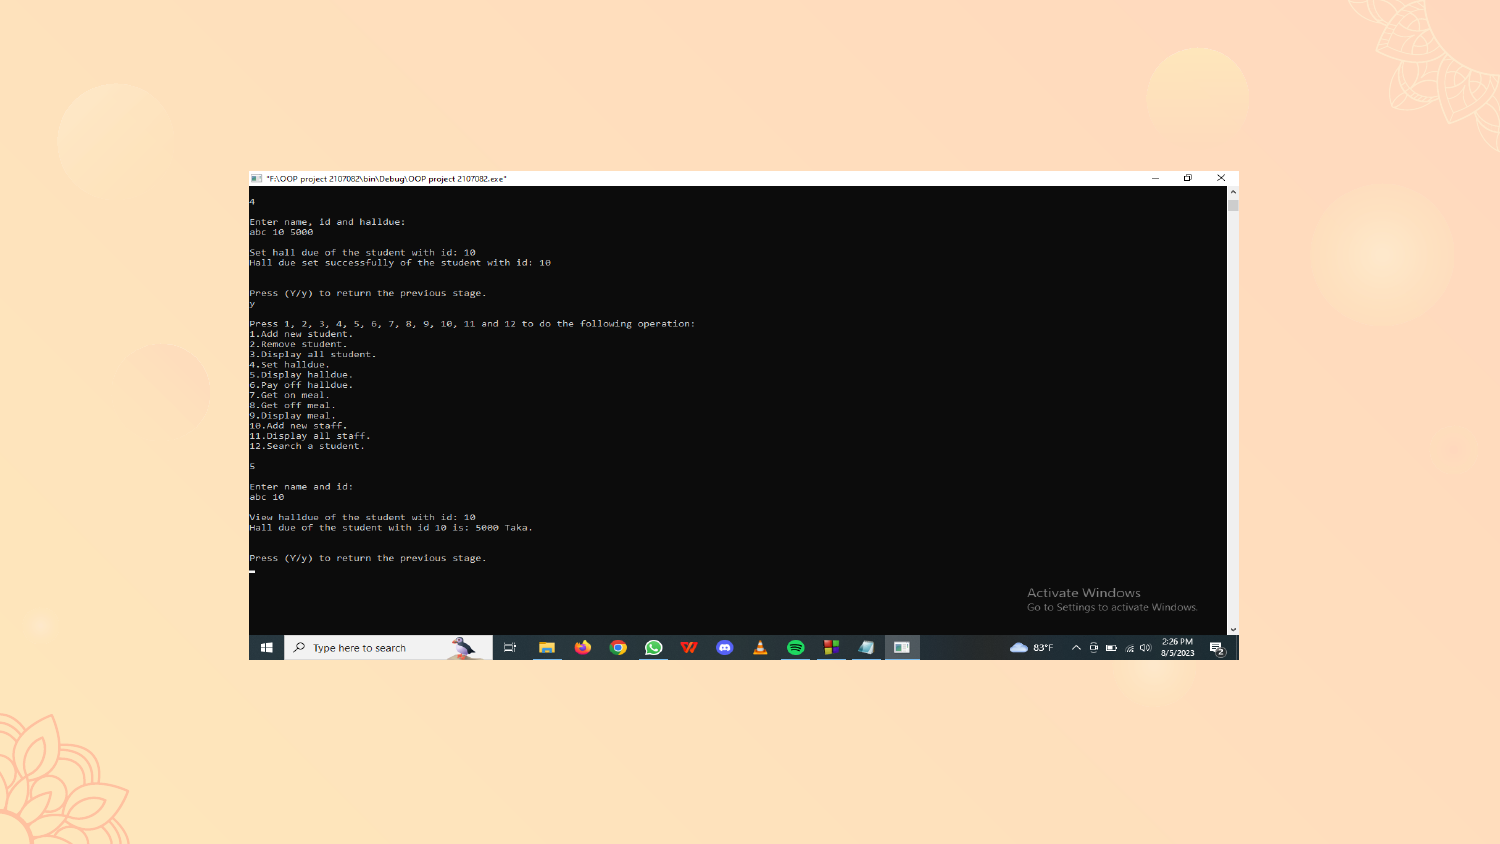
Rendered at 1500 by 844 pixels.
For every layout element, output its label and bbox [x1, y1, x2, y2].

picture [249, 171, 1239, 660]
